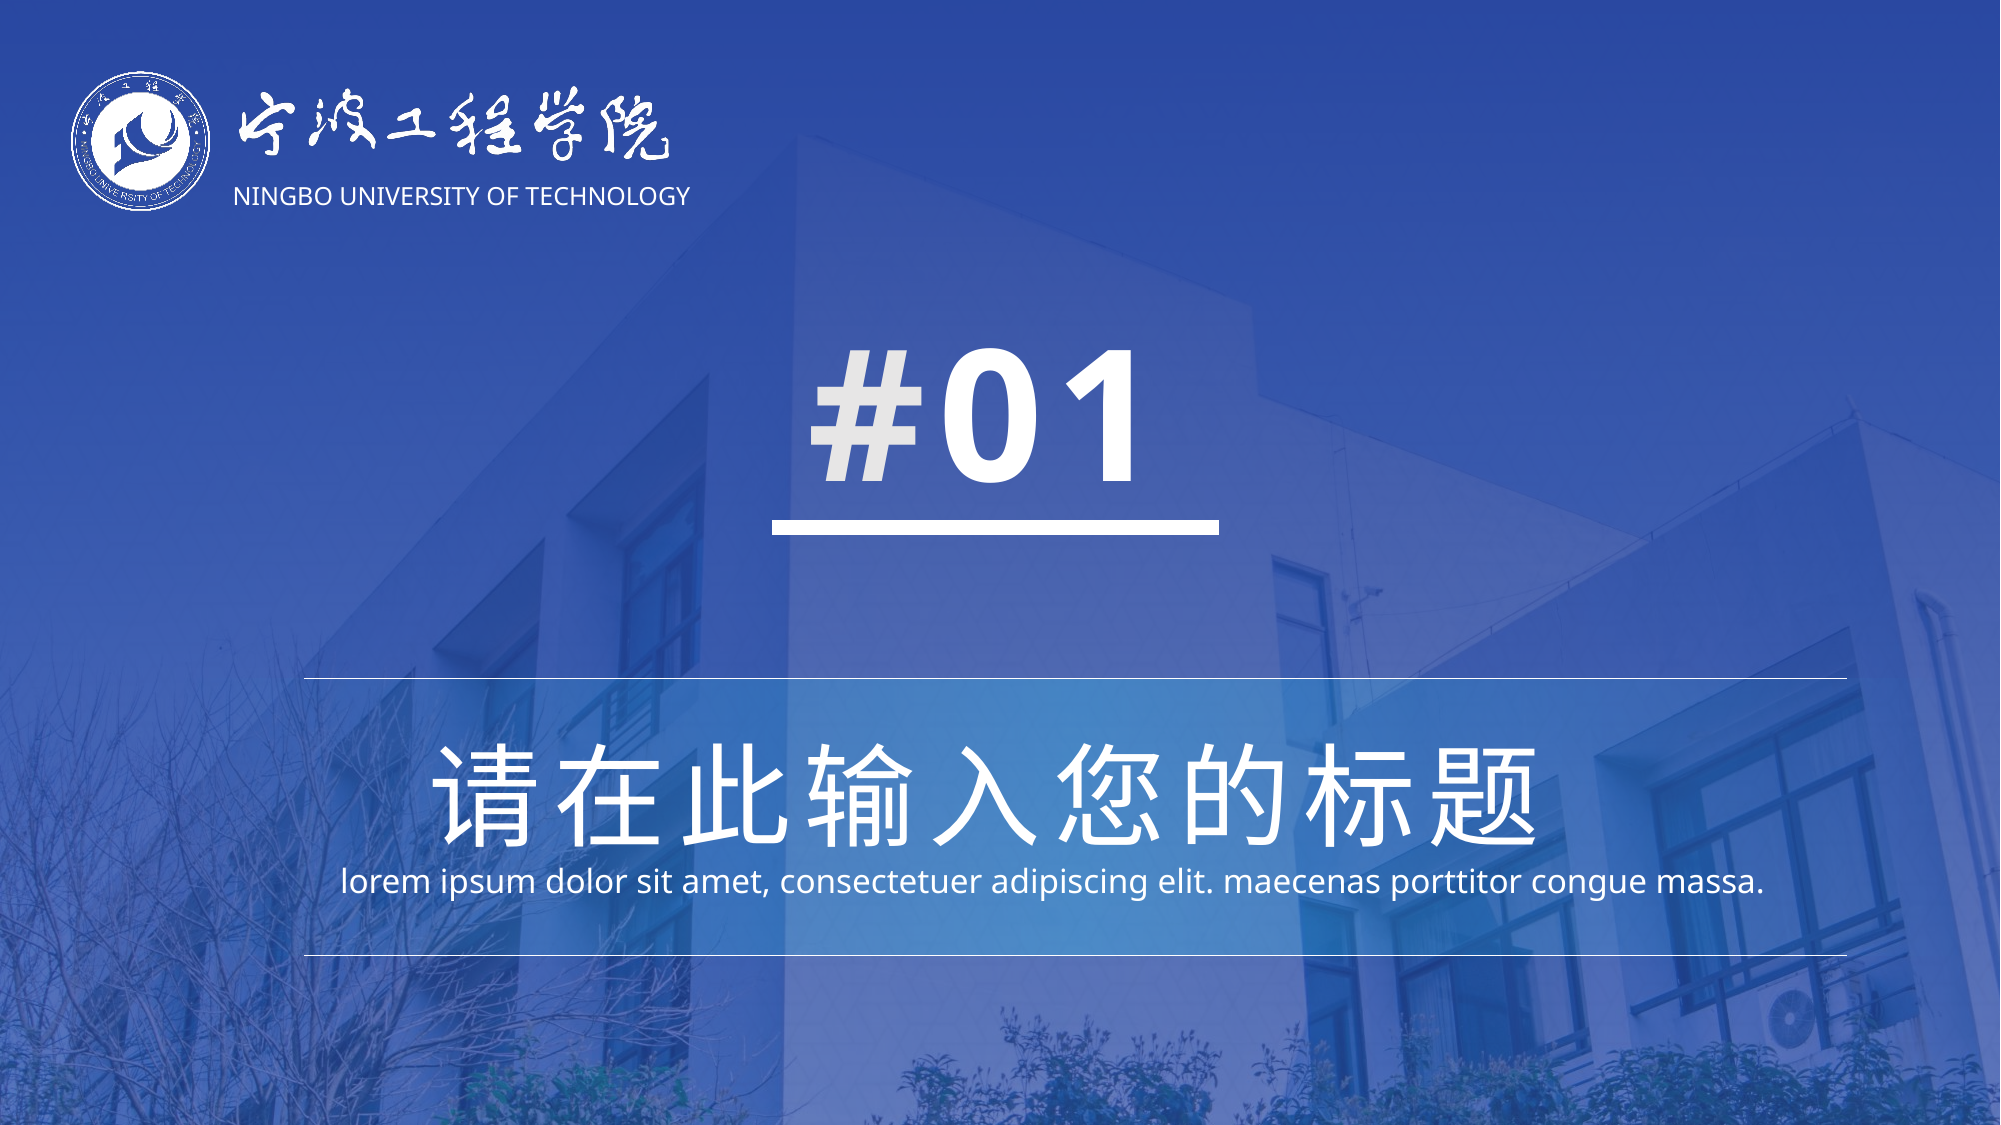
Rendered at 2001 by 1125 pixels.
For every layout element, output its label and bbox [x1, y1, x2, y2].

text_box [170, 678, 1980, 956]
picture [0, 0, 2000, 1125]
